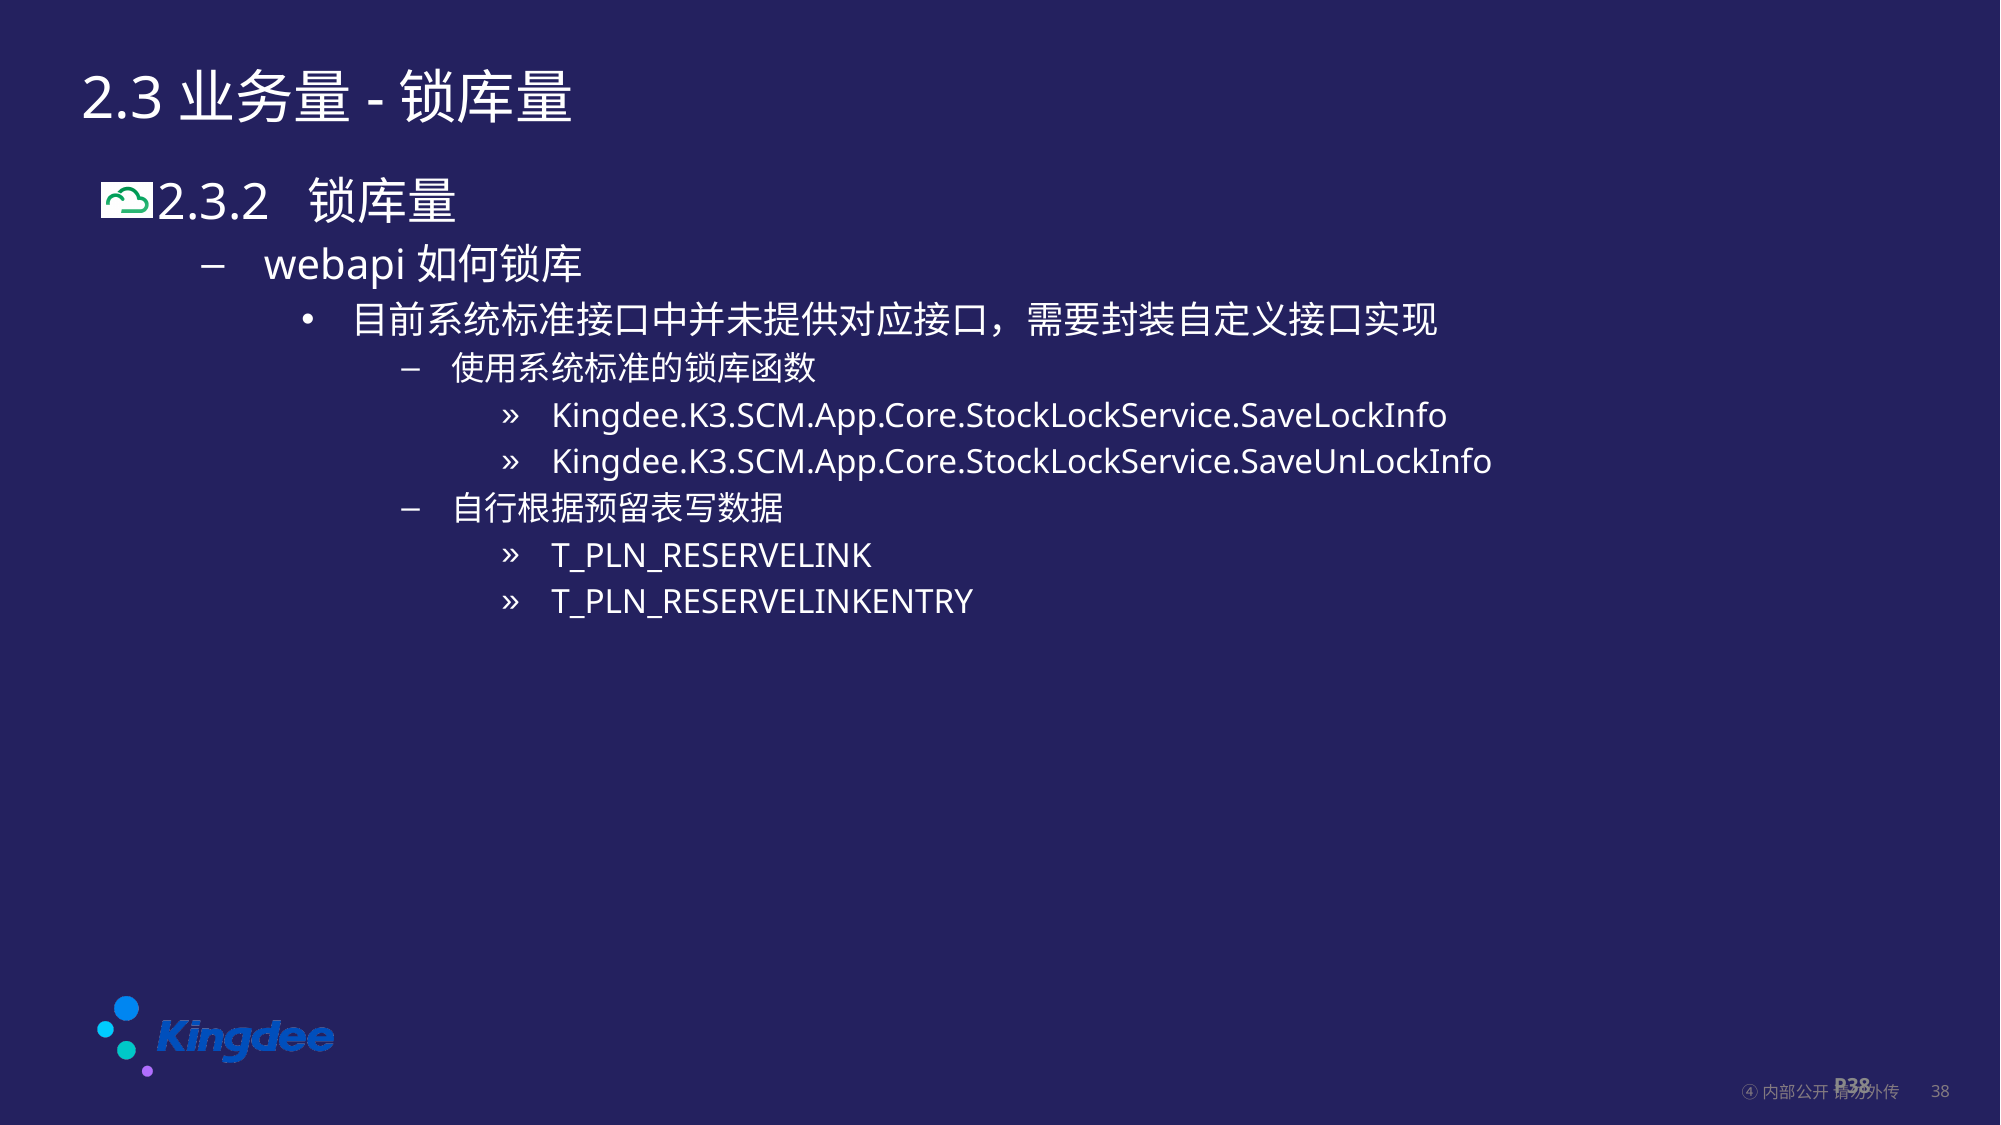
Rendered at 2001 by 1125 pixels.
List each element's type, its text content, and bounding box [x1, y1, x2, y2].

title 2.3业务量-锁库量 [66, 44, 1532, 147]
picture [101, 182, 153, 218]
list 2.3.2 锁库量 webapi如何锁库 目前系统标准接口中并未提供对应接口，需要封装自定义接口实现 使用系统标准的锁库函数 Kingdee.K3.SCM.App.Core.StockLockService.SaveLockInfo Kingdee.K3.SCM.App.Core.StockLockService.SaveUnLockInfo 自行根据预留表写数据 T_PLN_RESERVELINK T_PLN_RESERVELINKENTRY [86, 162, 1813, 938]
picture [97, 995, 334, 1077]
